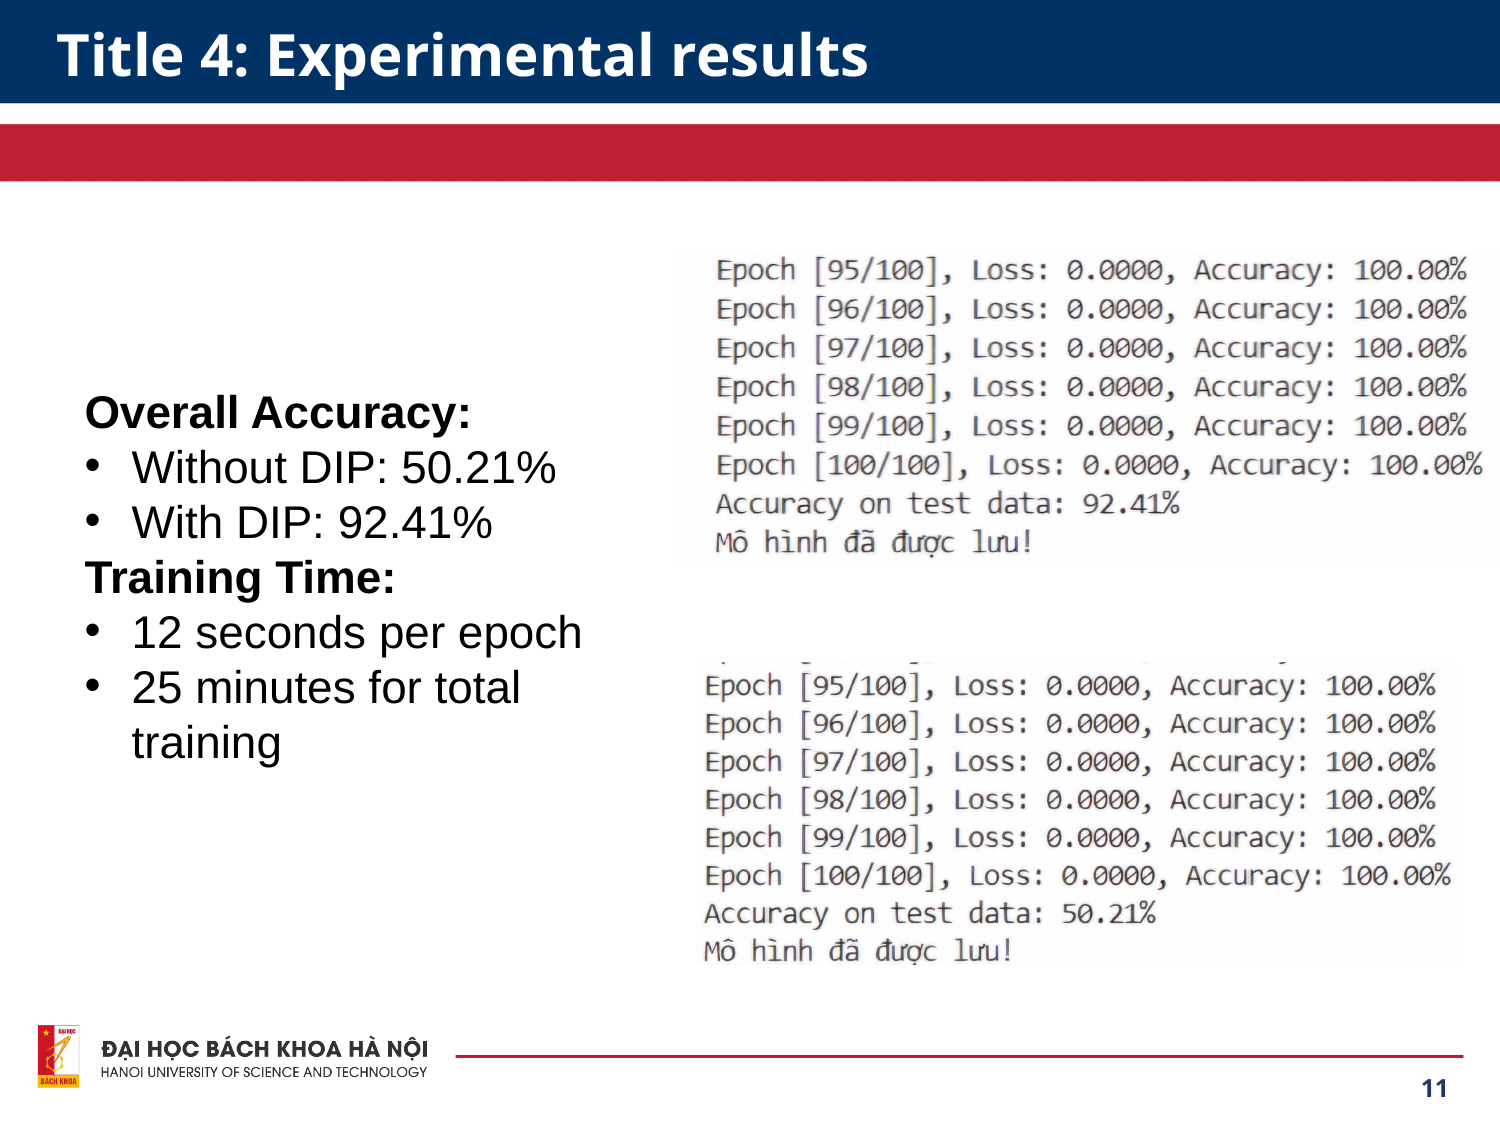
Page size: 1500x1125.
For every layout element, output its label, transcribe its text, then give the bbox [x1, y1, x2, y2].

text_box Overall Accuracy: Without DIP: 50.21% With DIP: 92.41% Training Time: 12 seconds per epoch 25 minutes for total training [69, 374, 675, 820]
picture [0, 0, 1500, 1125]
title Title 4: Experimental results [41, 18, 1459, 90]
slide_number 11 [1126, 1065, 1464, 1125]
